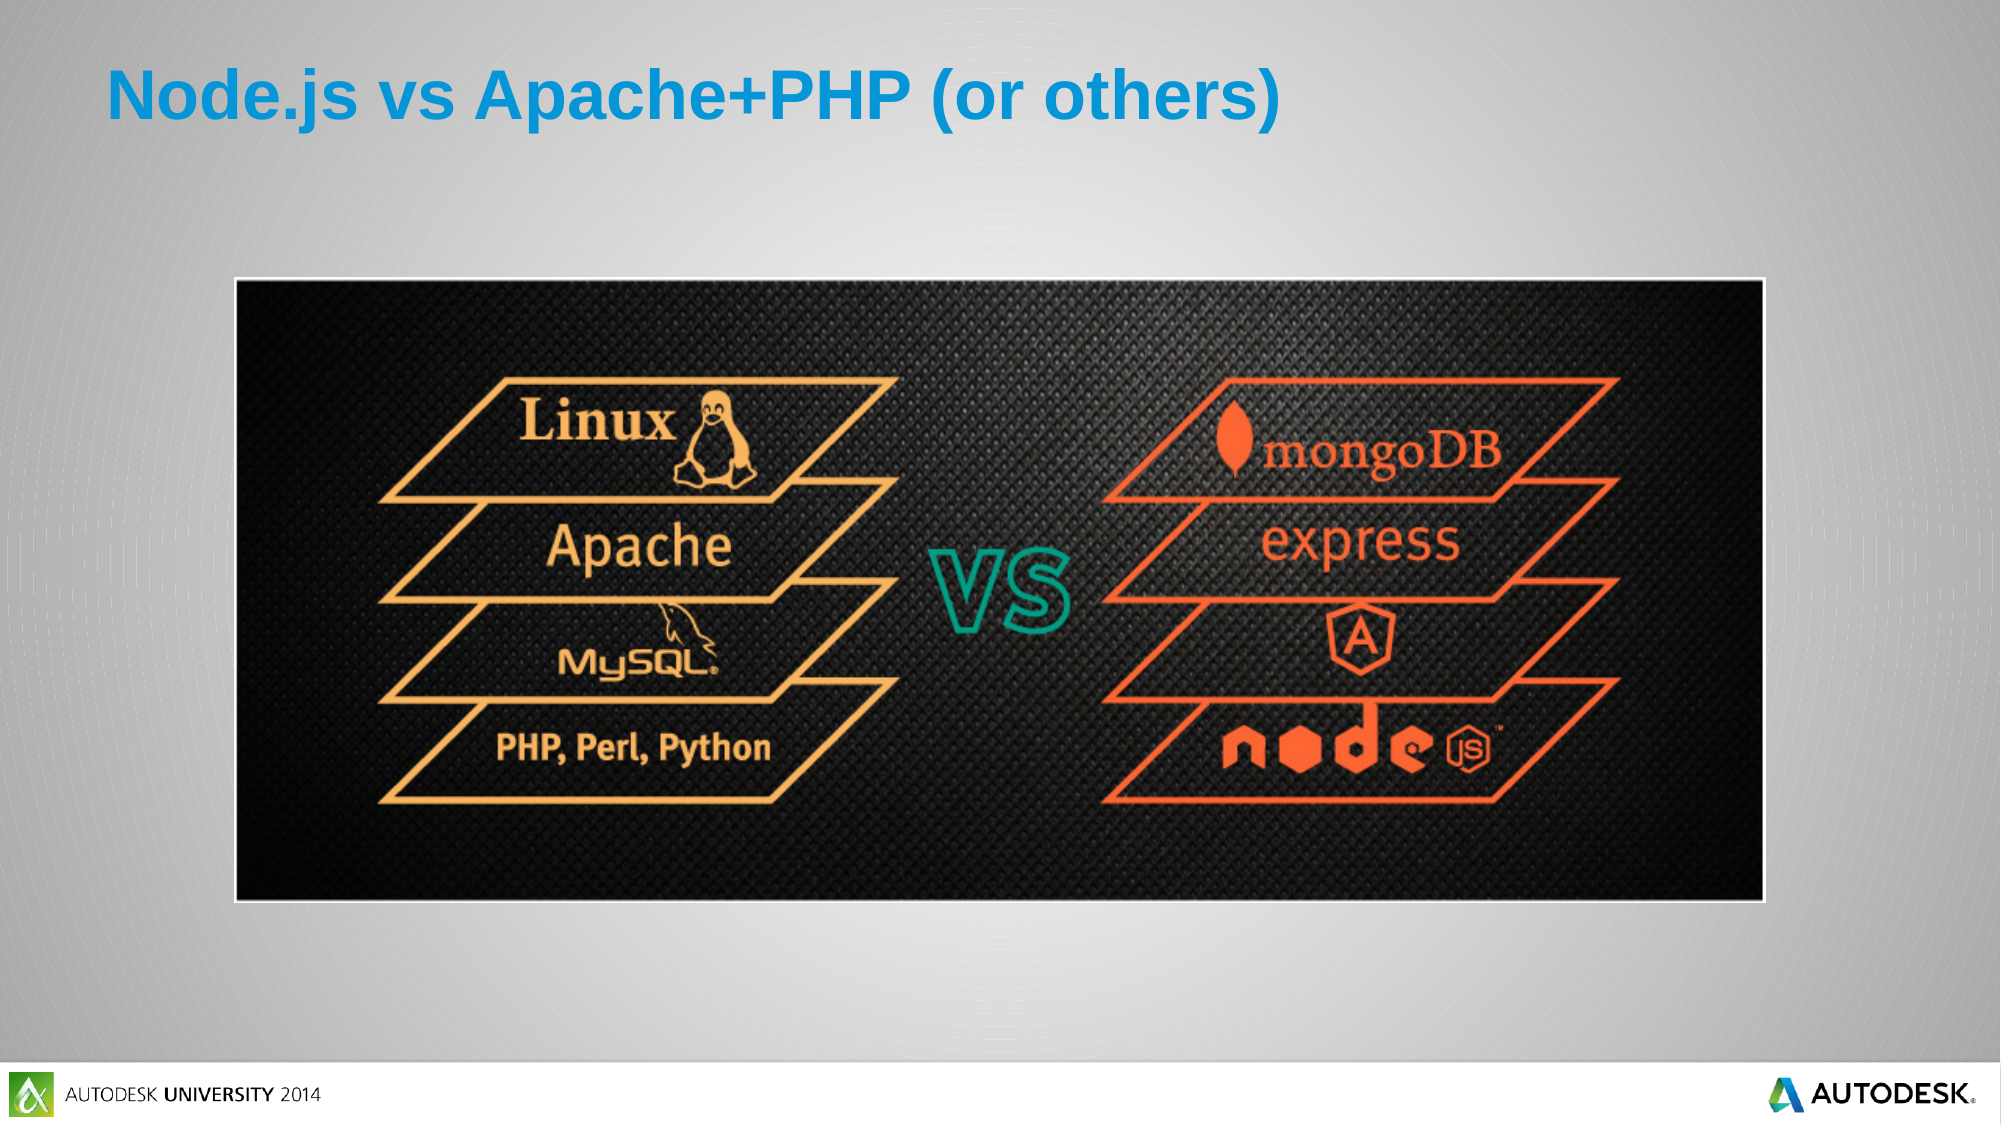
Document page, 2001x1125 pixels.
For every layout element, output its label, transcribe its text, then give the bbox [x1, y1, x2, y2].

picture [9, 1072, 321, 1117]
picture [234, 277, 1766, 903]
title Node.js vs Apache+PHP (or others) [91, 41, 1900, 206]
picture [1767, 1076, 1976, 1113]
